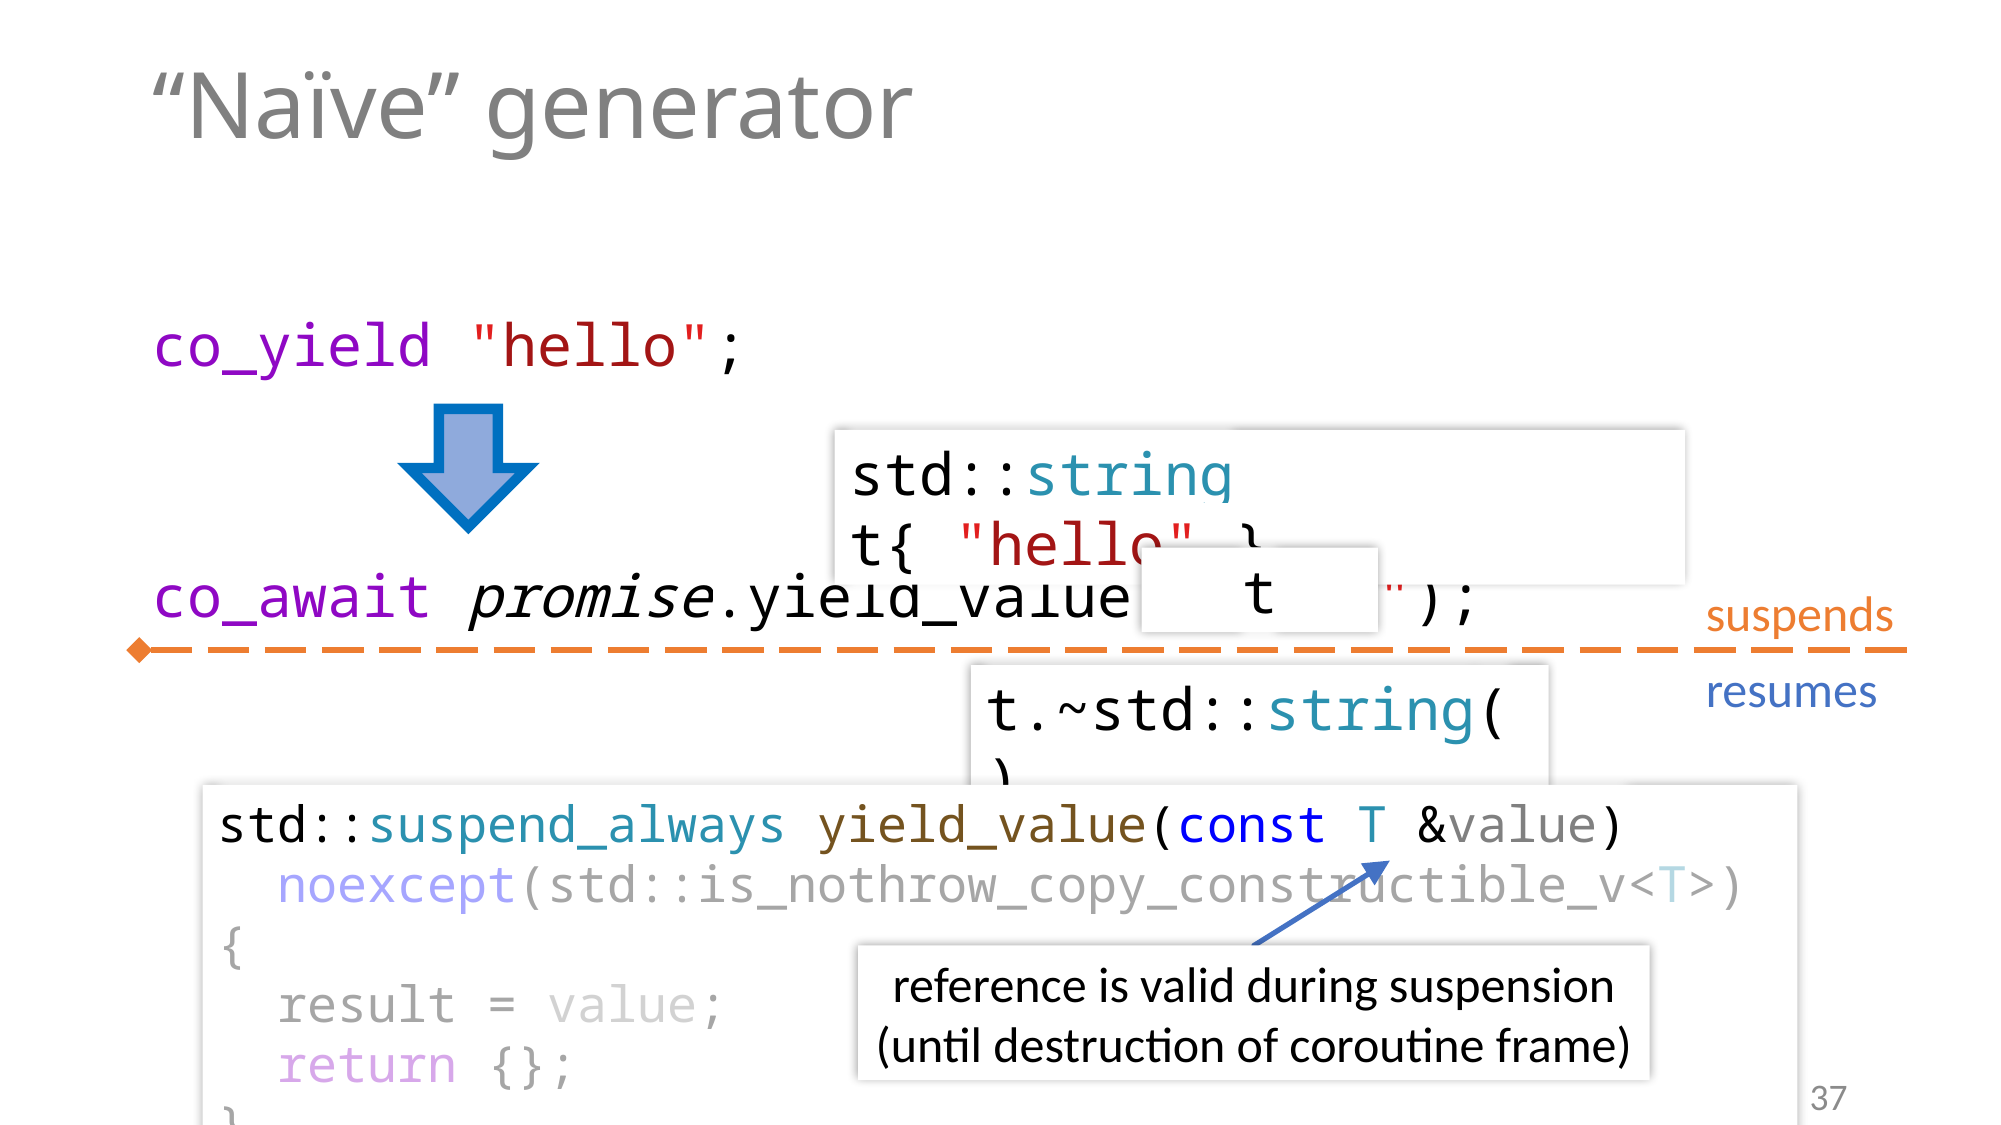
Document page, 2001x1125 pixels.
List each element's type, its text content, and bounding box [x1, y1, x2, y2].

list co_yield "hello"; co_­await promise.yield_­value("hello"); [137, 217, 1863, 649]
text_box std::string t{ "hello" } [834, 429, 1686, 585]
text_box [1253, 860, 1390, 946]
text_box reference is valid during suspension (until destruction of coroutine frame) [858, 945, 1650, 1081]
list co_yield "hello"; co_­await promise.yield_­value("hello"); [137, 651, 1863, 1066]
title “Naïve” generator [137, 0, 1863, 217]
slide_number 37 [1807, 1065, 1863, 1125]
text_box t [1141, 547, 1378, 633]
text_box [406, 407, 530, 529]
text_box suspends [1691, 574, 1916, 649]
text_box std::suspend_always yield_value(const T &value) noexcept(std::is_nothrow_copy_constructible_v<T>) { result = value; return {}; } [202, 784, 1798, 1125]
text_box resumes [1691, 651, 1916, 725]
text_box t.~std::string() [970, 665, 1549, 776]
